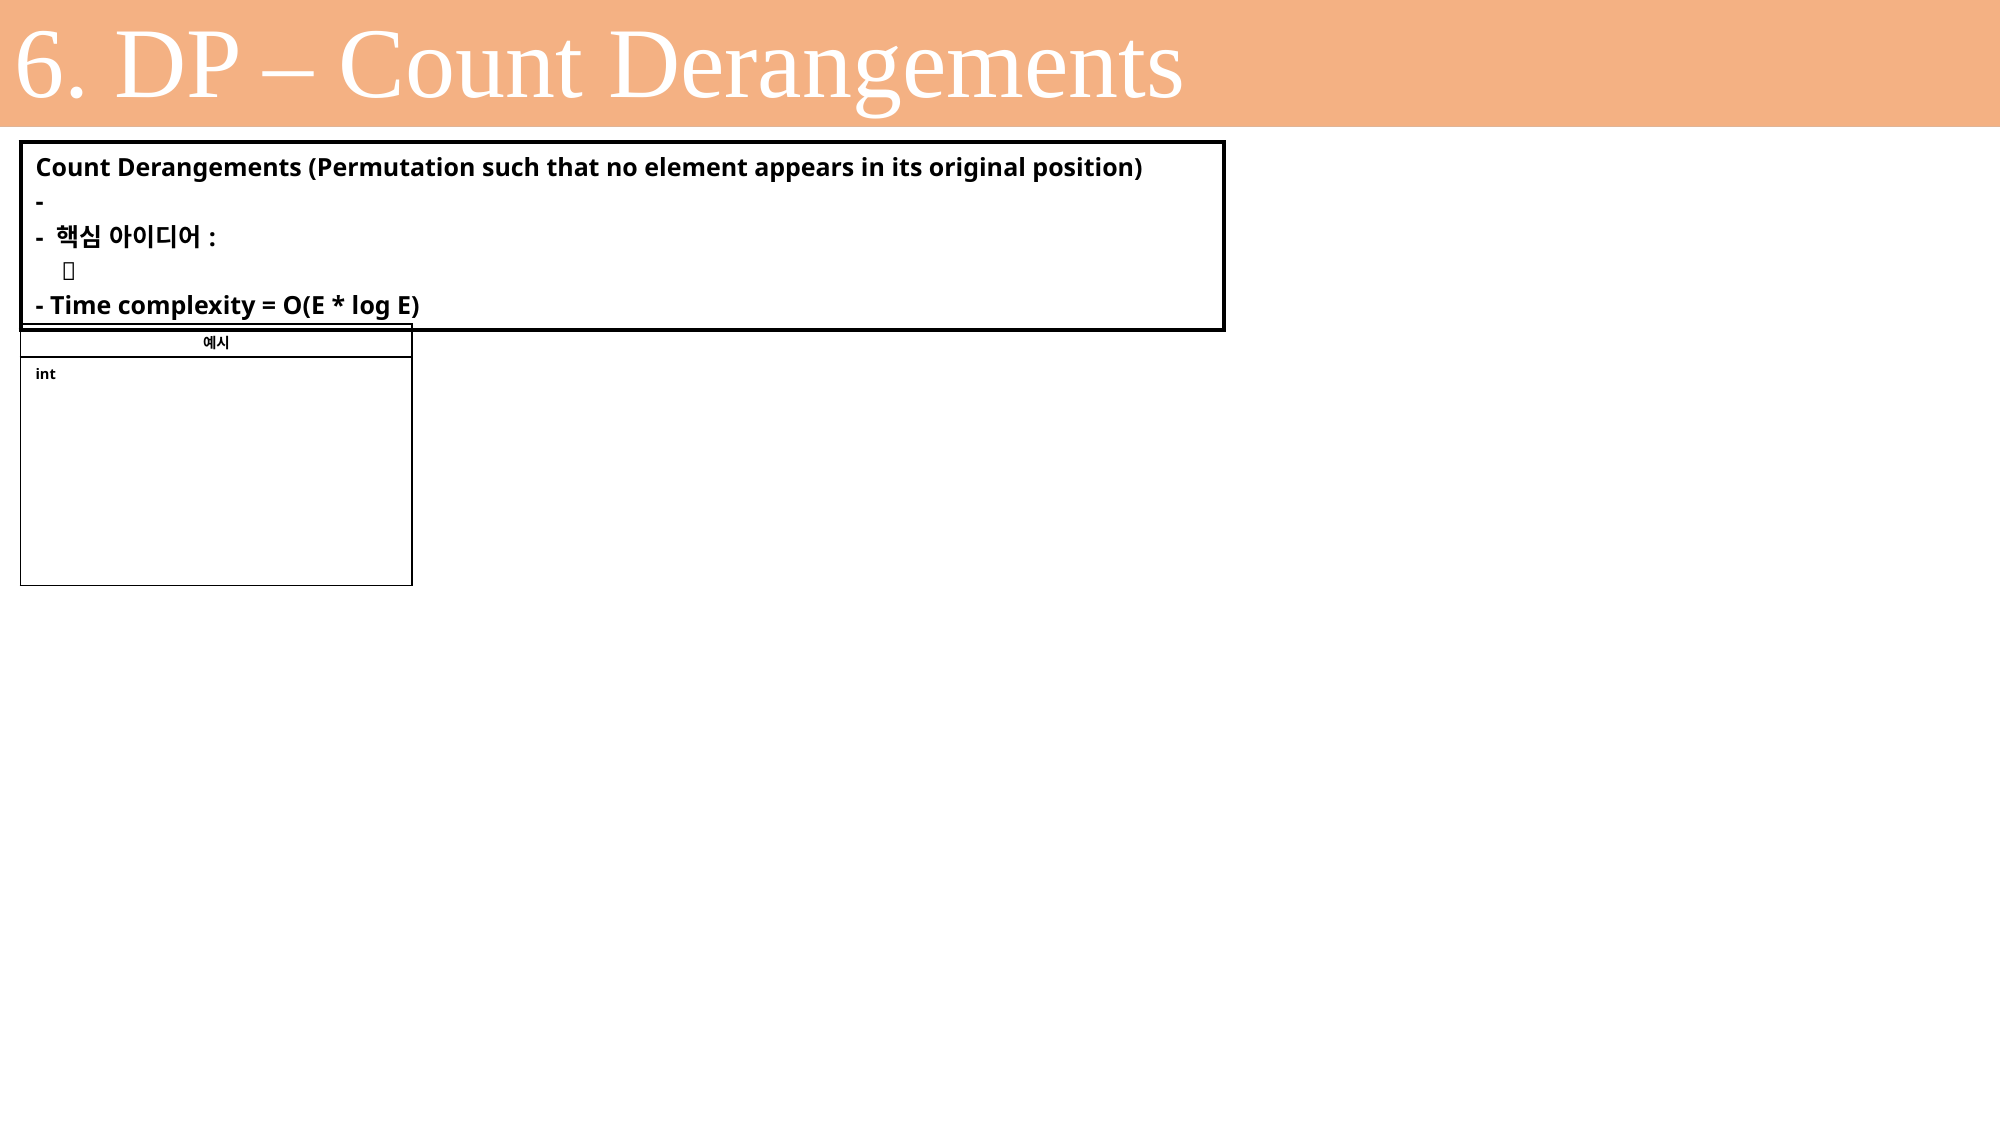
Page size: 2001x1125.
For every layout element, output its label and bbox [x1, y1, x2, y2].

table_cell [21, 358, 411, 585]
table_header [23, 144, 1222, 328]
text_box [0, 0, 2000, 128]
table_header [21, 325, 411, 356]
